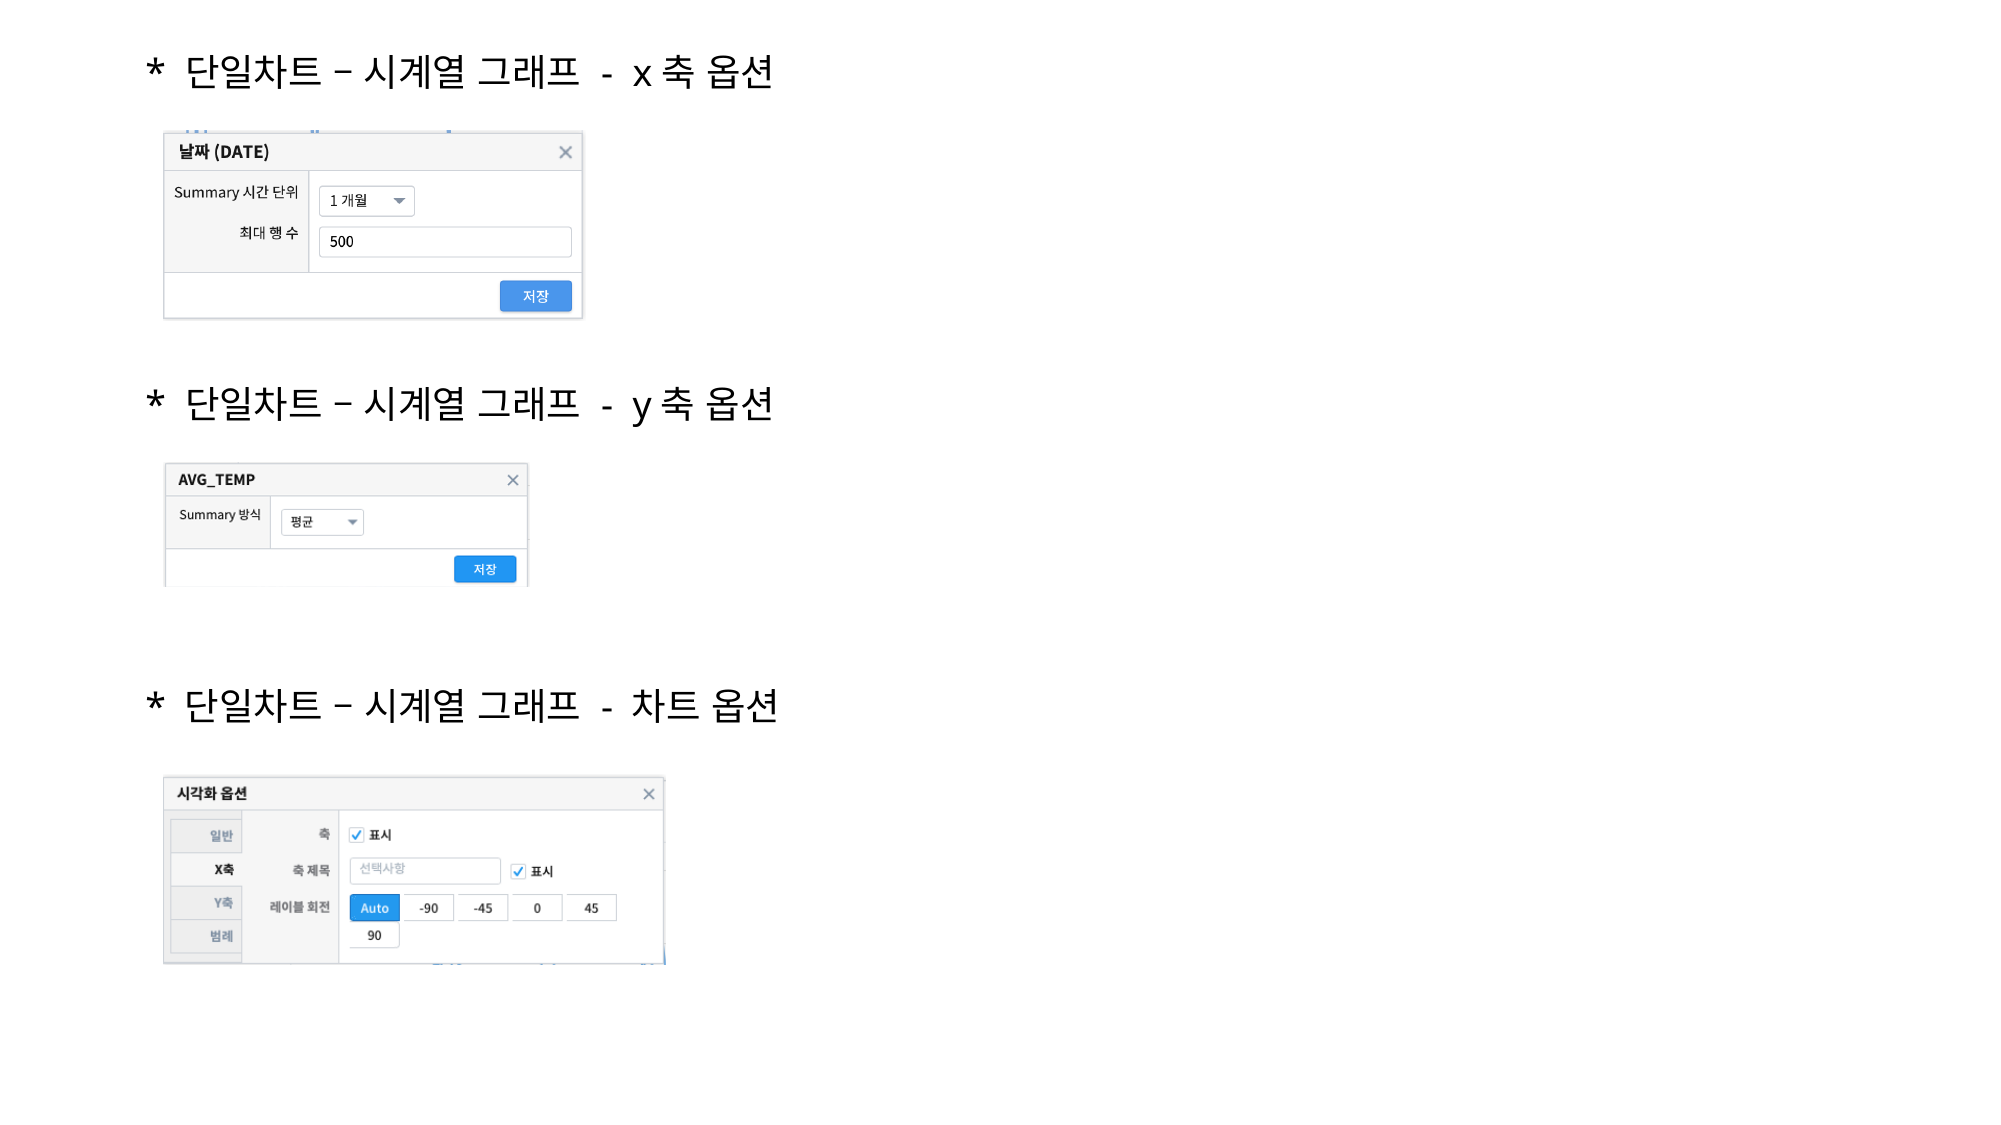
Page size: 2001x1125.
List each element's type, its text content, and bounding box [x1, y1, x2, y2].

picture [163, 130, 586, 321]
text_box * 단일차트 – 시계열 그래프 - y축 옵션 [130, 373, 975, 433]
text_box * 단일차트 – 시계열 그래프 - 차트 옵션 [130, 675, 916, 736]
text_box * 단일차트 – 시계열 그래프 - x축 옵션 [130, 41, 823, 102]
picture [163, 774, 666, 965]
picture [163, 461, 530, 587]
